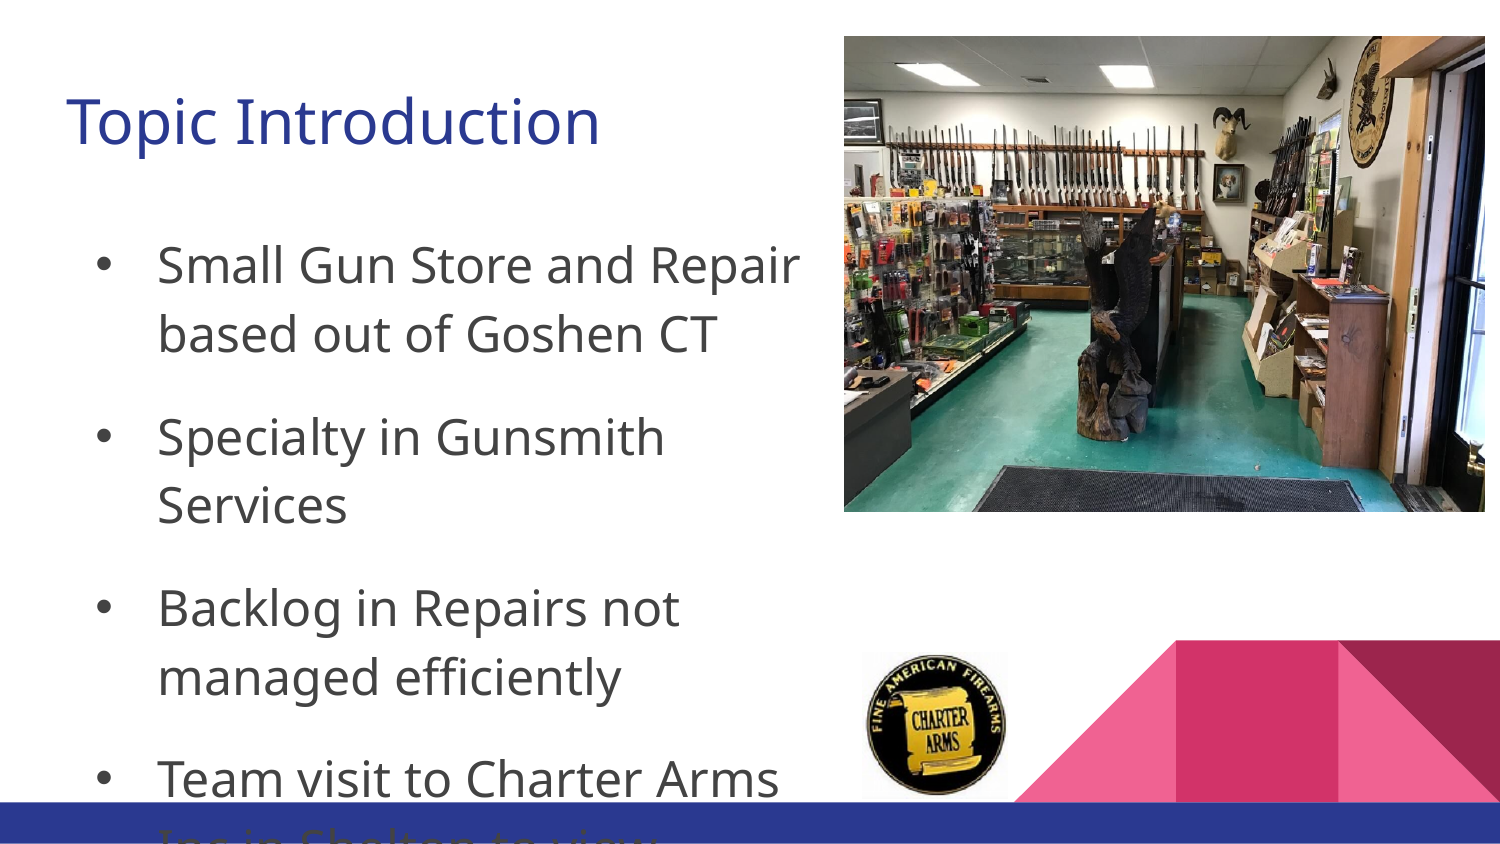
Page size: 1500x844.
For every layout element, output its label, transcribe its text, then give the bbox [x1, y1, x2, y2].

picture [858, 650, 1011, 801]
picture [843, 36, 1485, 512]
text_box Small Gun Store and Repair based out of Goshen CT Specialty in Gunsmith Services Backlog in Repairs not managed efficiently Team visit to Charter Arms Inc in Shelton to view processes [67, 209, 868, 741]
title Topic Introduction [51, 67, 838, 167]
